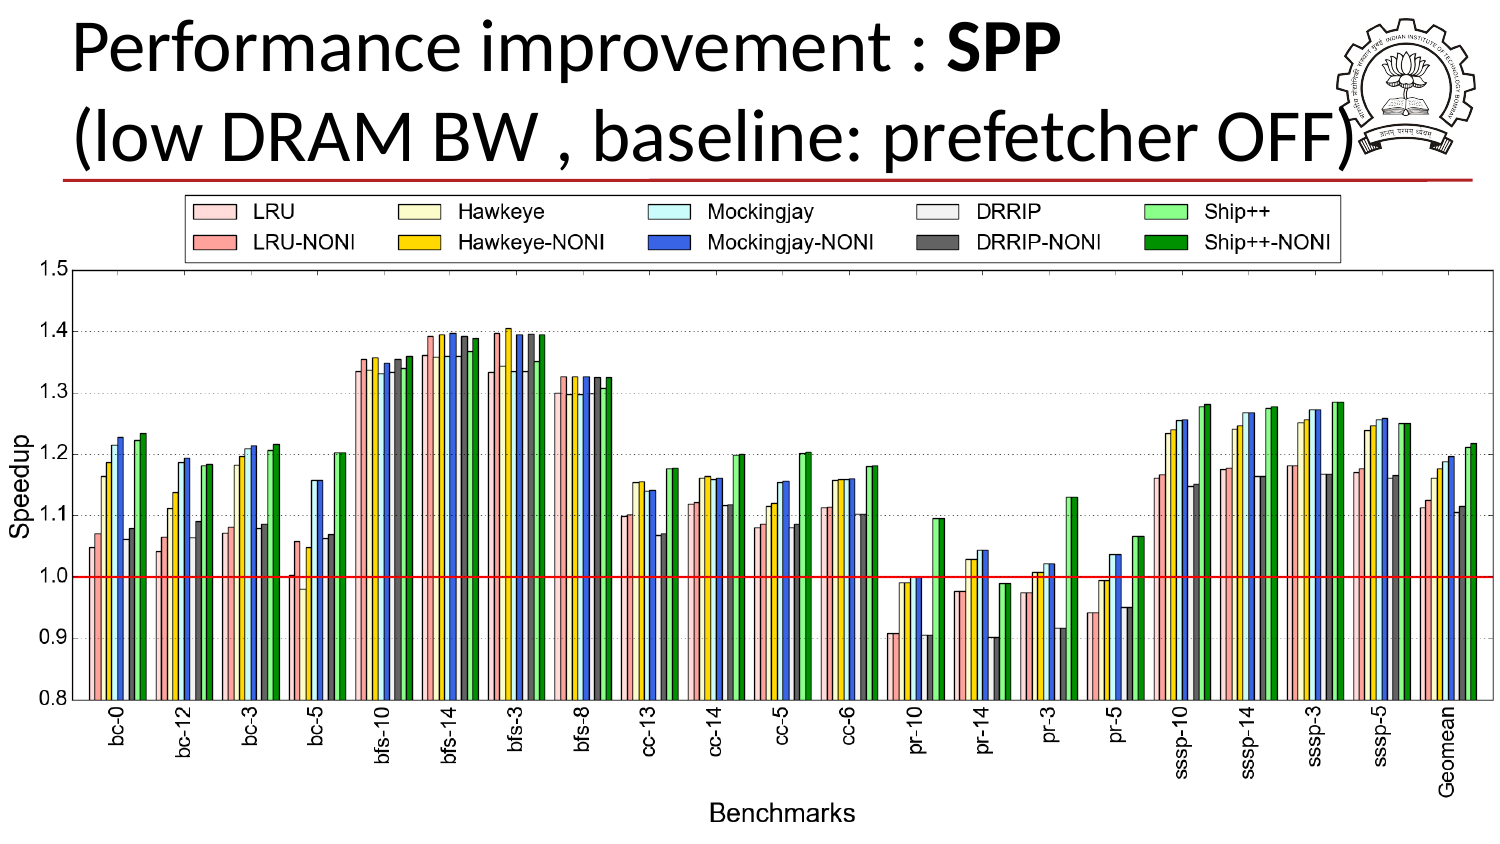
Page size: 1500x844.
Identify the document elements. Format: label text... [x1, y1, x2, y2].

title Performance improvement : SPP (low DRAM BW , baseline: prefetcher OFF) [56, 0, 1442, 185]
picture [0, 187, 1500, 836]
picture [1442, 18, 1476, 155]
text_box [0, 0, 493, 65]
